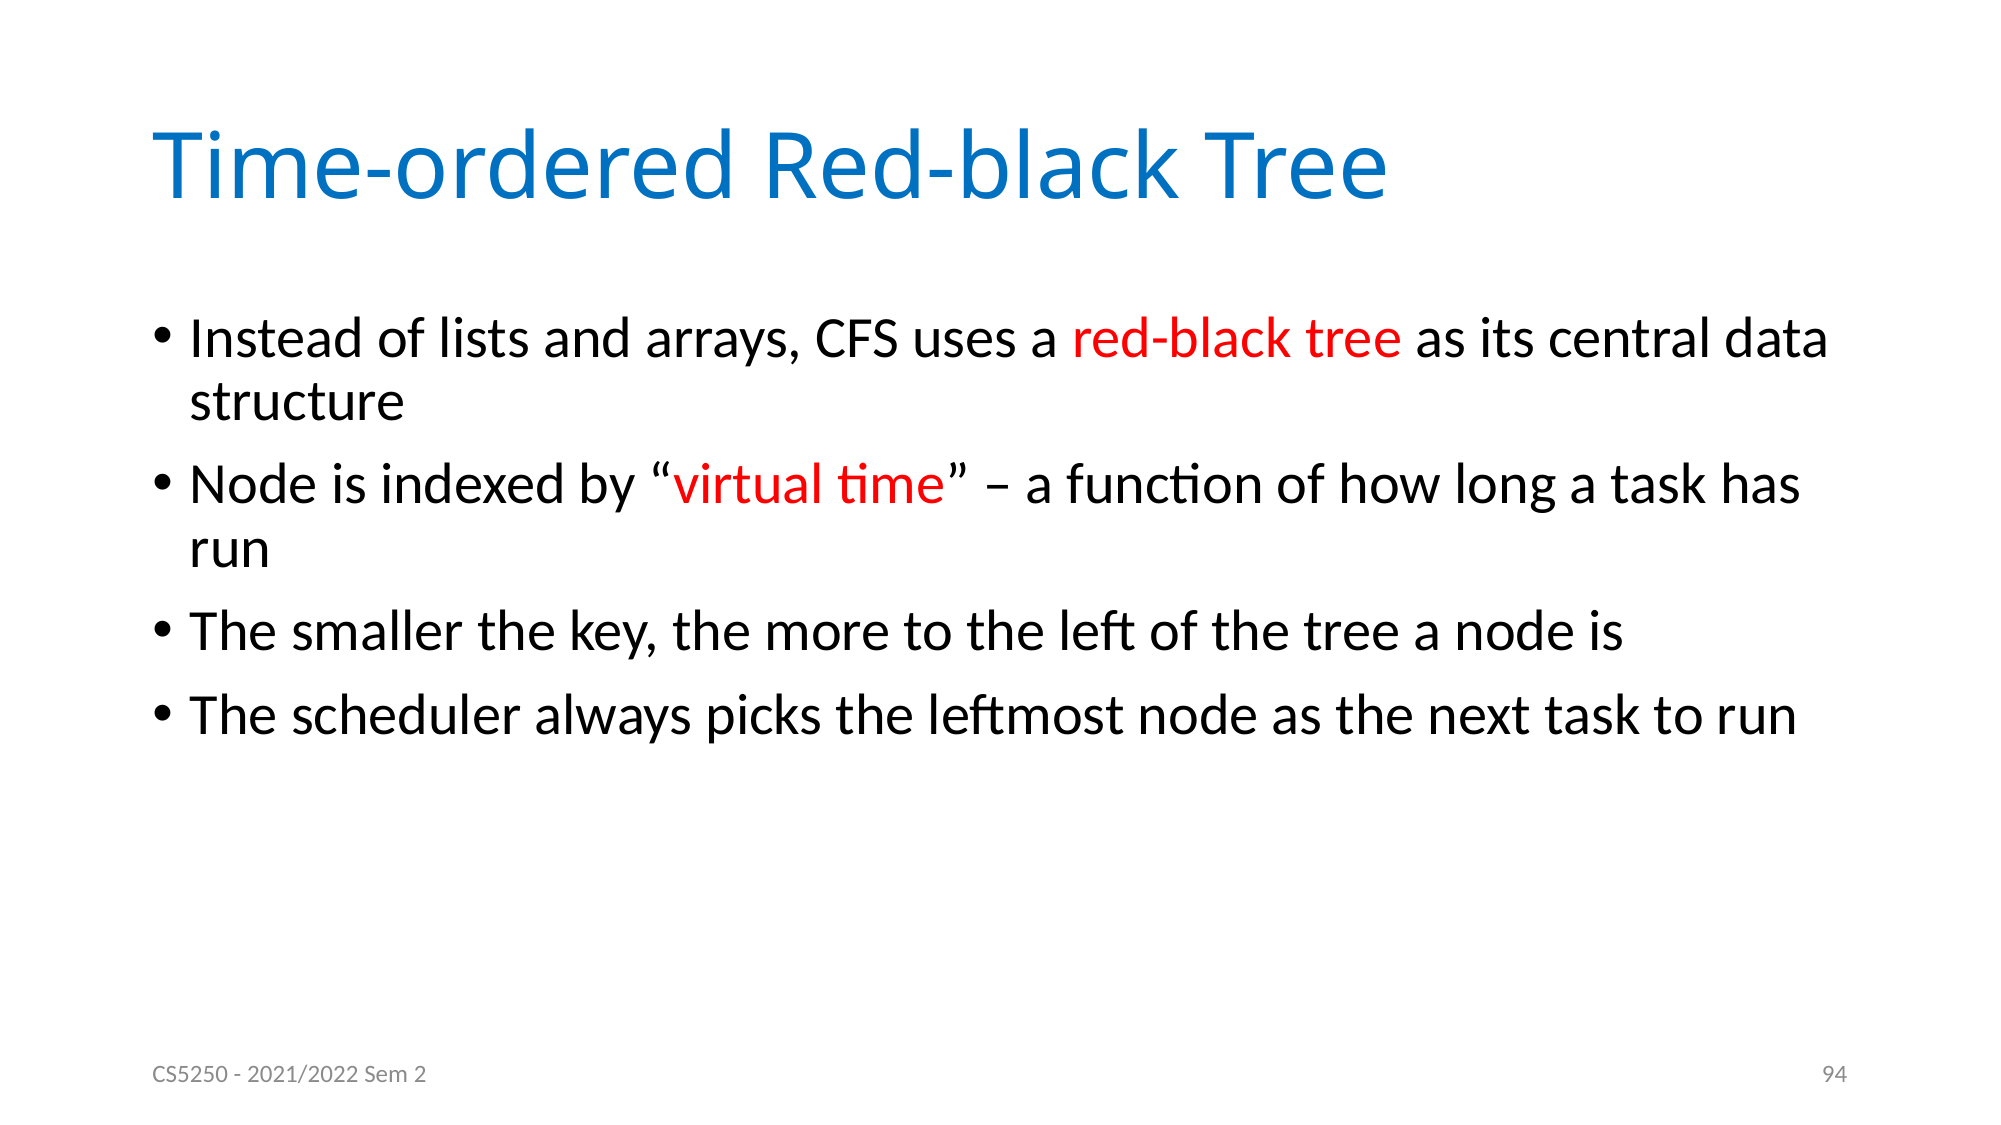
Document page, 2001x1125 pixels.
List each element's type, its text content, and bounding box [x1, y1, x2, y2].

slide_number CS5250 - 2021/2022 Sem 2 [137, 1042, 588, 1103]
list Instead of lists and arrays, CFS uses a red-black tree as its central data structure Node is indexed by “virtual time” – a function of how long a task has run The smaller the key, the more to the left of the tree a node is The scheduler always picks the leftmost node as the next task to run [137, 299, 1863, 1014]
slide_number 94 [1412, 1042, 1863, 1103]
title Time-ordered Red-black Tree [137, 59, 1863, 278]
